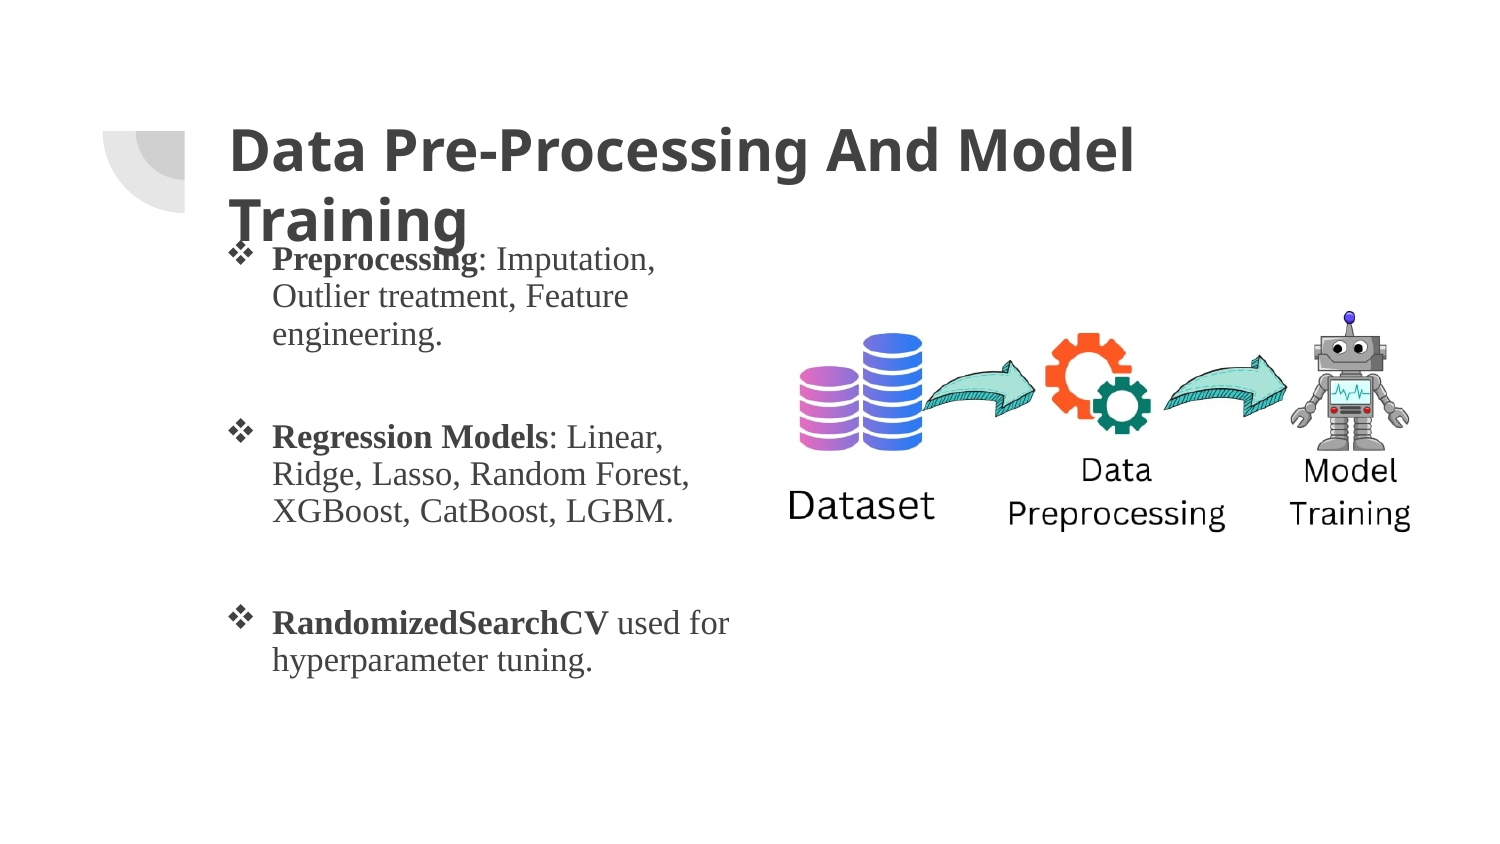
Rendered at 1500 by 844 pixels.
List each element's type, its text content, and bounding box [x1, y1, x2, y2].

title Data Pre-Processing And Model Training [213, 98, 1368, 263]
picture [790, 310, 1411, 533]
list Preprocessing: Imputation, Outlier treatment, Feature engineering. Regression Models: Linear, Ridge, Lasso, Random Forest, XGBoost, CatBoost, LGBM. RandomizedSearchCV used for hyperparameter tuning. [186, 184, 750, 697]
